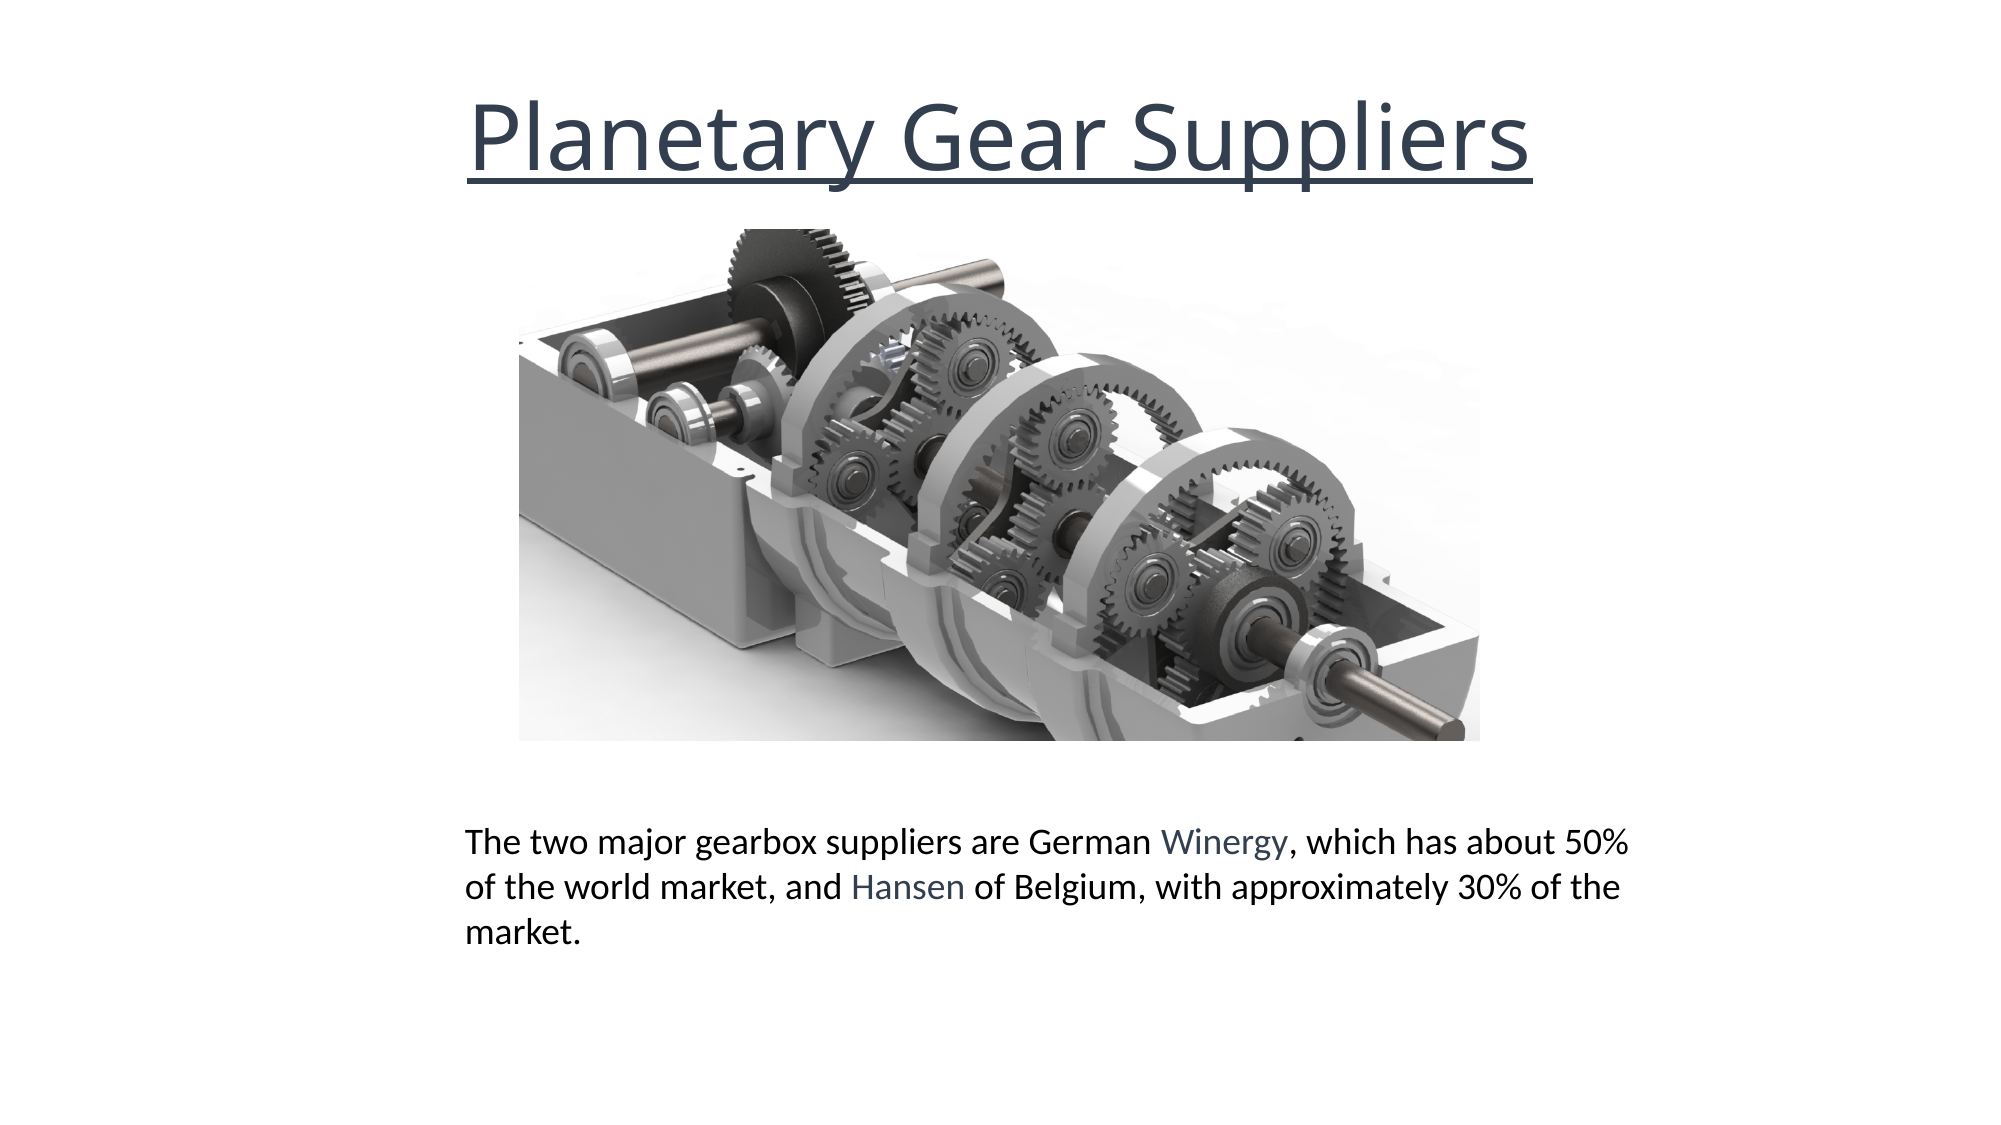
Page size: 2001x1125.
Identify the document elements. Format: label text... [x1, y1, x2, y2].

text_box The two major gearbox suppliers are German Winergy, which has about 50% of the world market, and Hansen of Belgium, with approximately 30% of the market. [450, 809, 1675, 959]
text_box Planetary Gear Suppliers [343, 71, 1657, 307]
picture [519, 229, 1480, 741]
